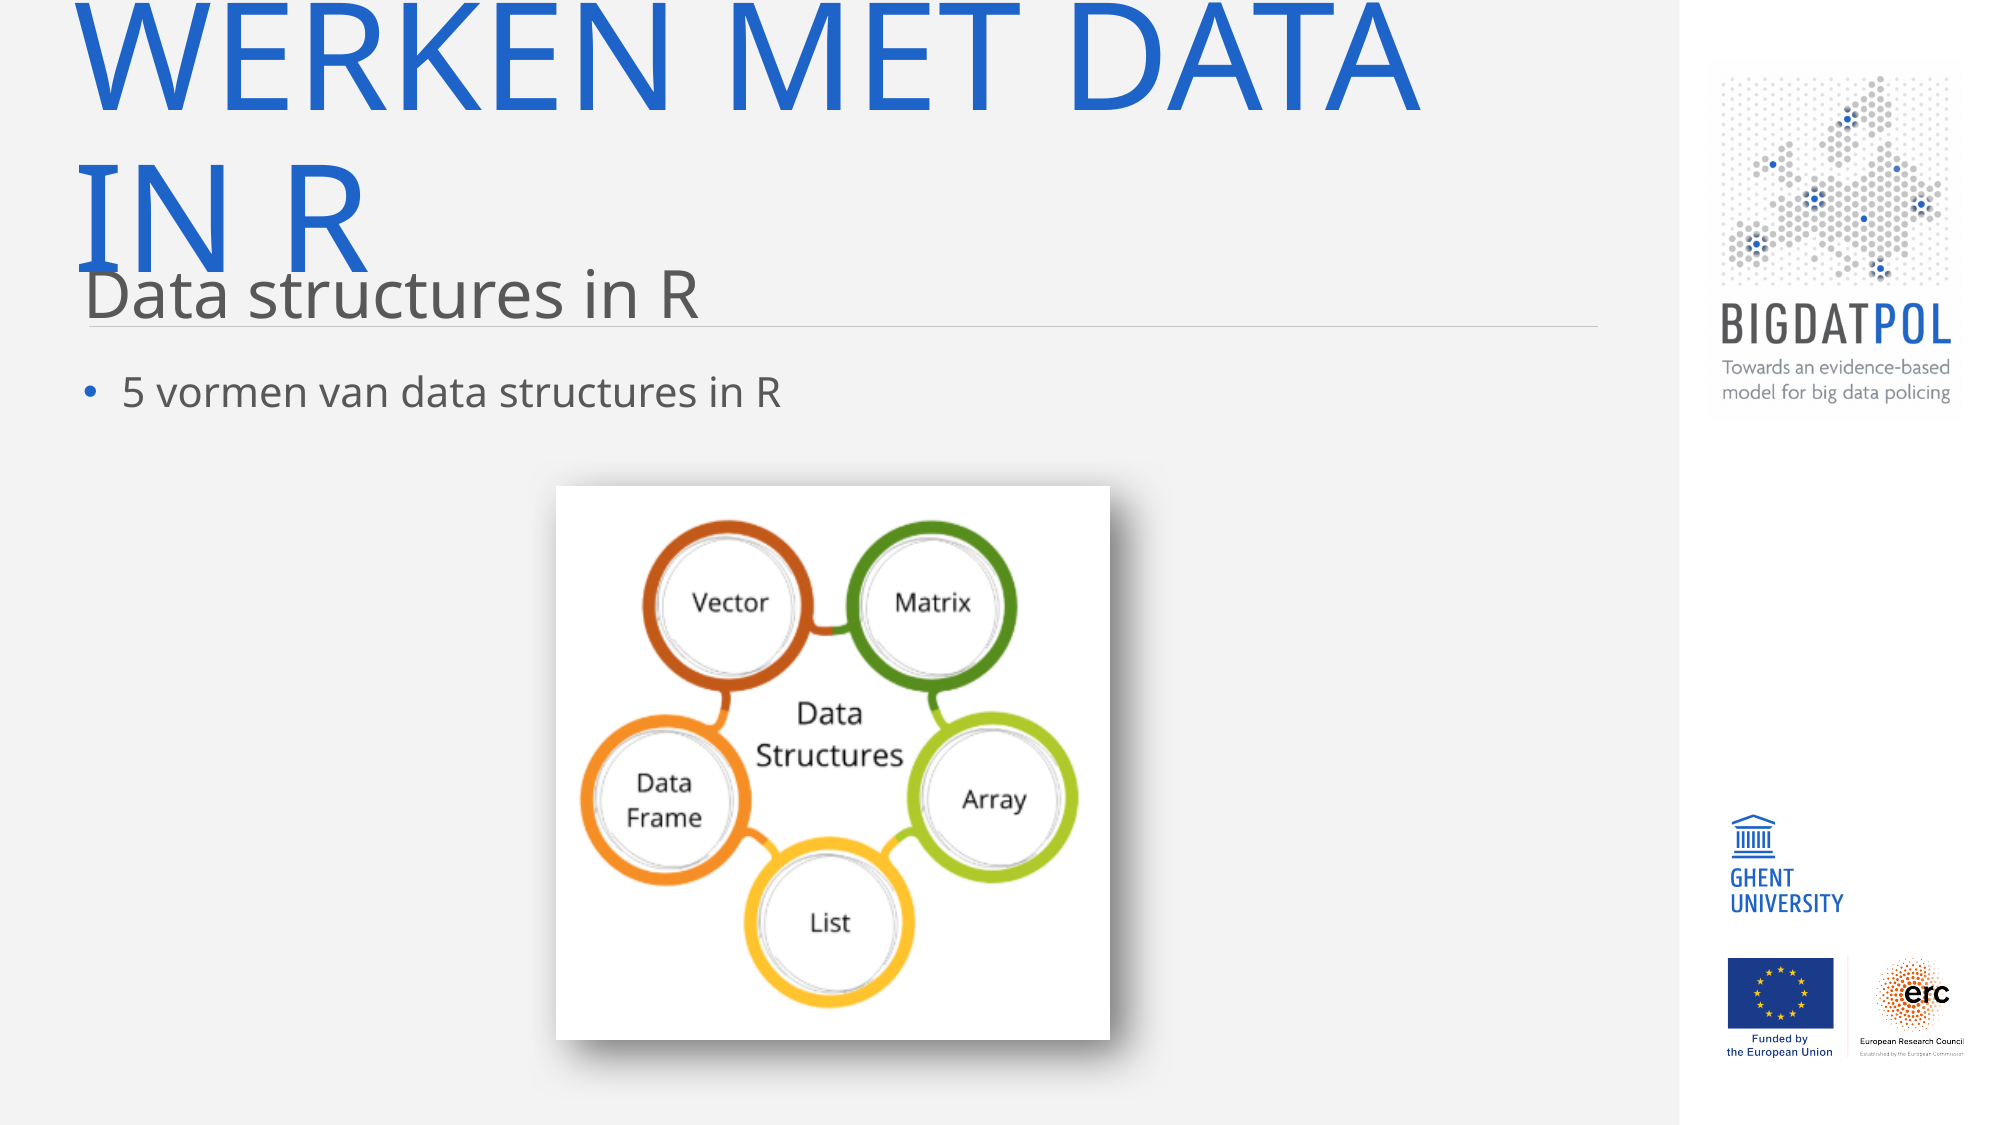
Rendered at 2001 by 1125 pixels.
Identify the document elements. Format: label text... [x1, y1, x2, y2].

title Werken met data in r [58, 53, 1599, 233]
list Data structures in R [68, 233, 1599, 336]
list 5 vormen van data structures in R [68, 348, 1599, 1125]
picture [556, 486, 1110, 1040]
picture [1707, 59, 1963, 421]
picture [1688, 781, 1964, 1058]
